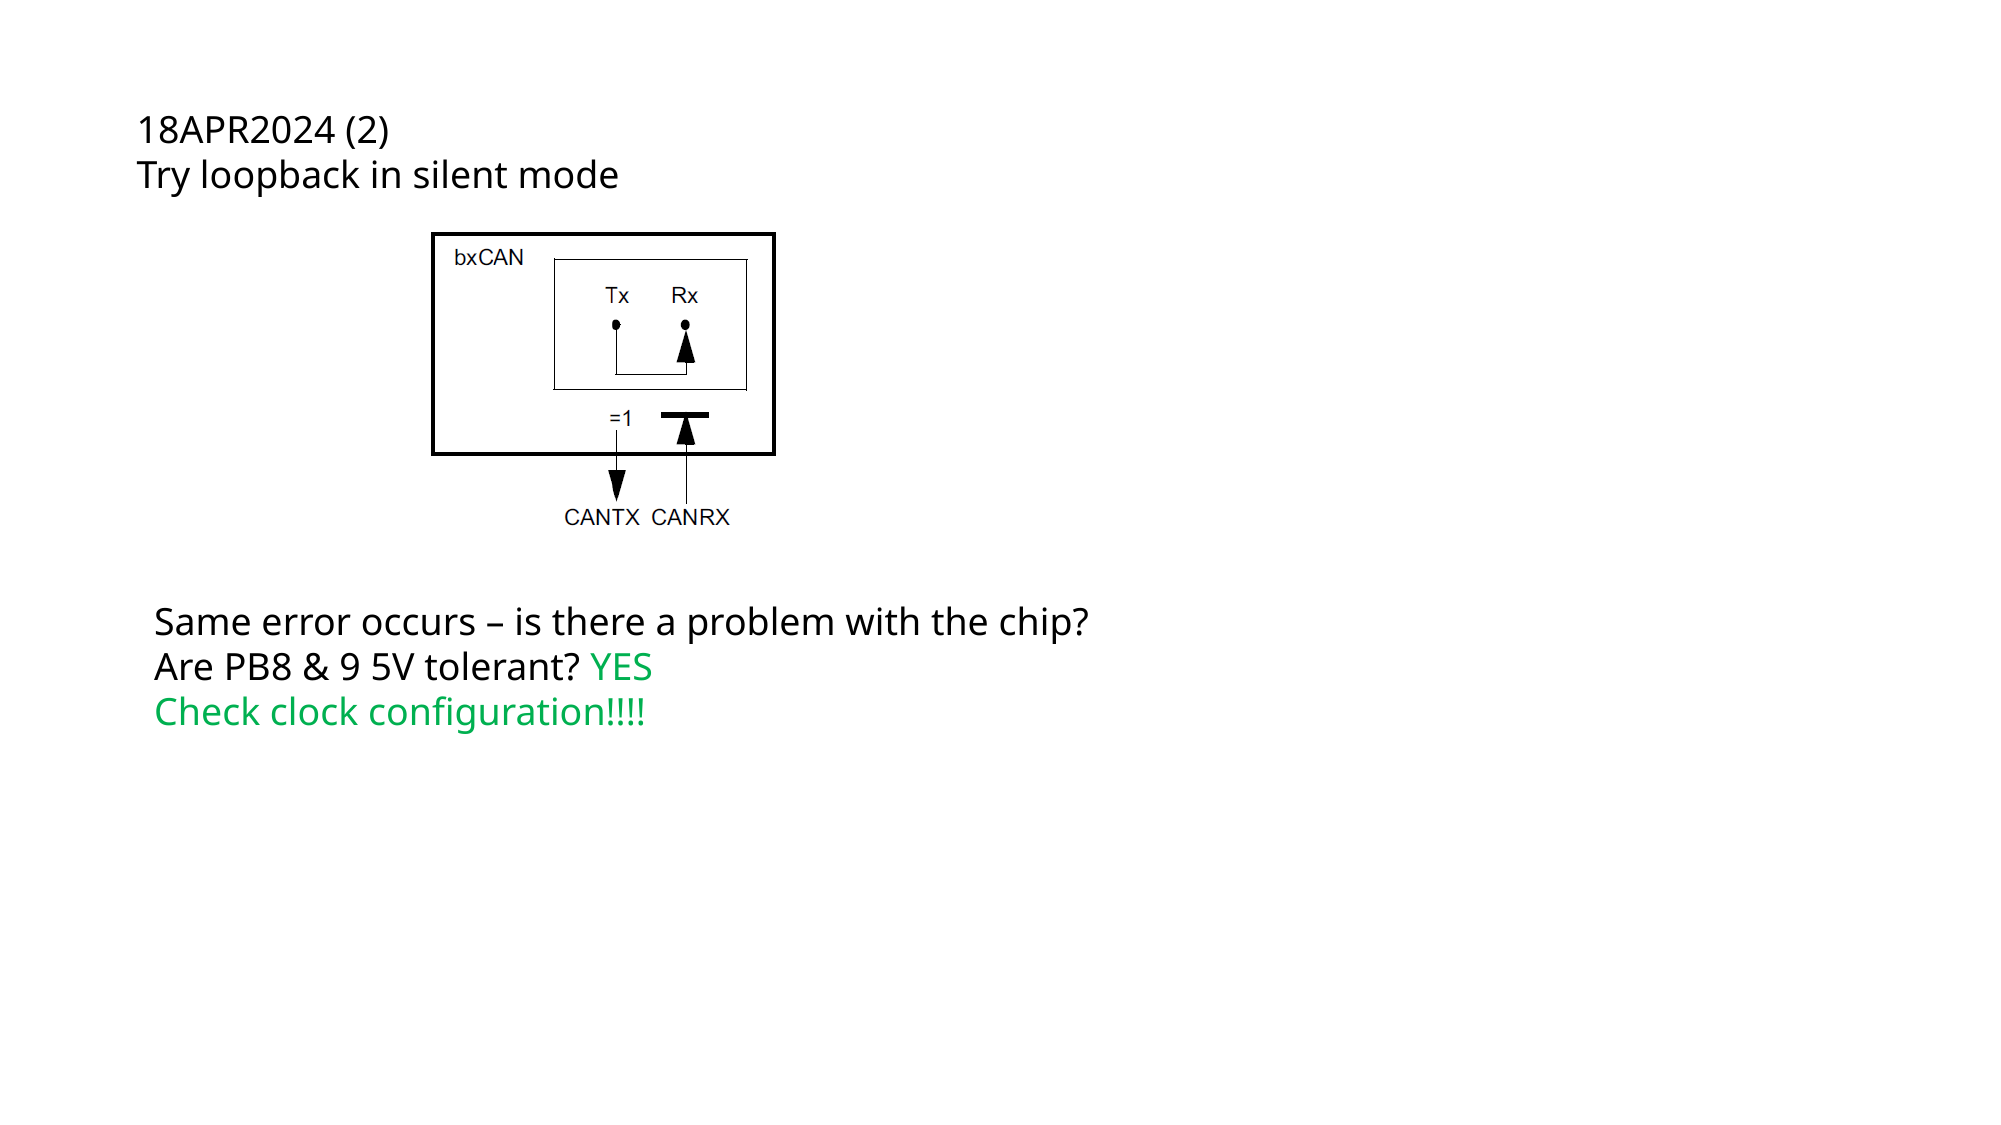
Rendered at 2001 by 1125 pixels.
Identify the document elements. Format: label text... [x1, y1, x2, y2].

text_box Same error occurs – is there a problem with the chip? Are PB8 & 9 5V tolerant? YES Check clock configuration!!!! [139, 590, 1529, 741]
text_box 18APR2024 (2) Try loopback in silent mode [121, 98, 1542, 204]
picture [419, 222, 789, 542]
